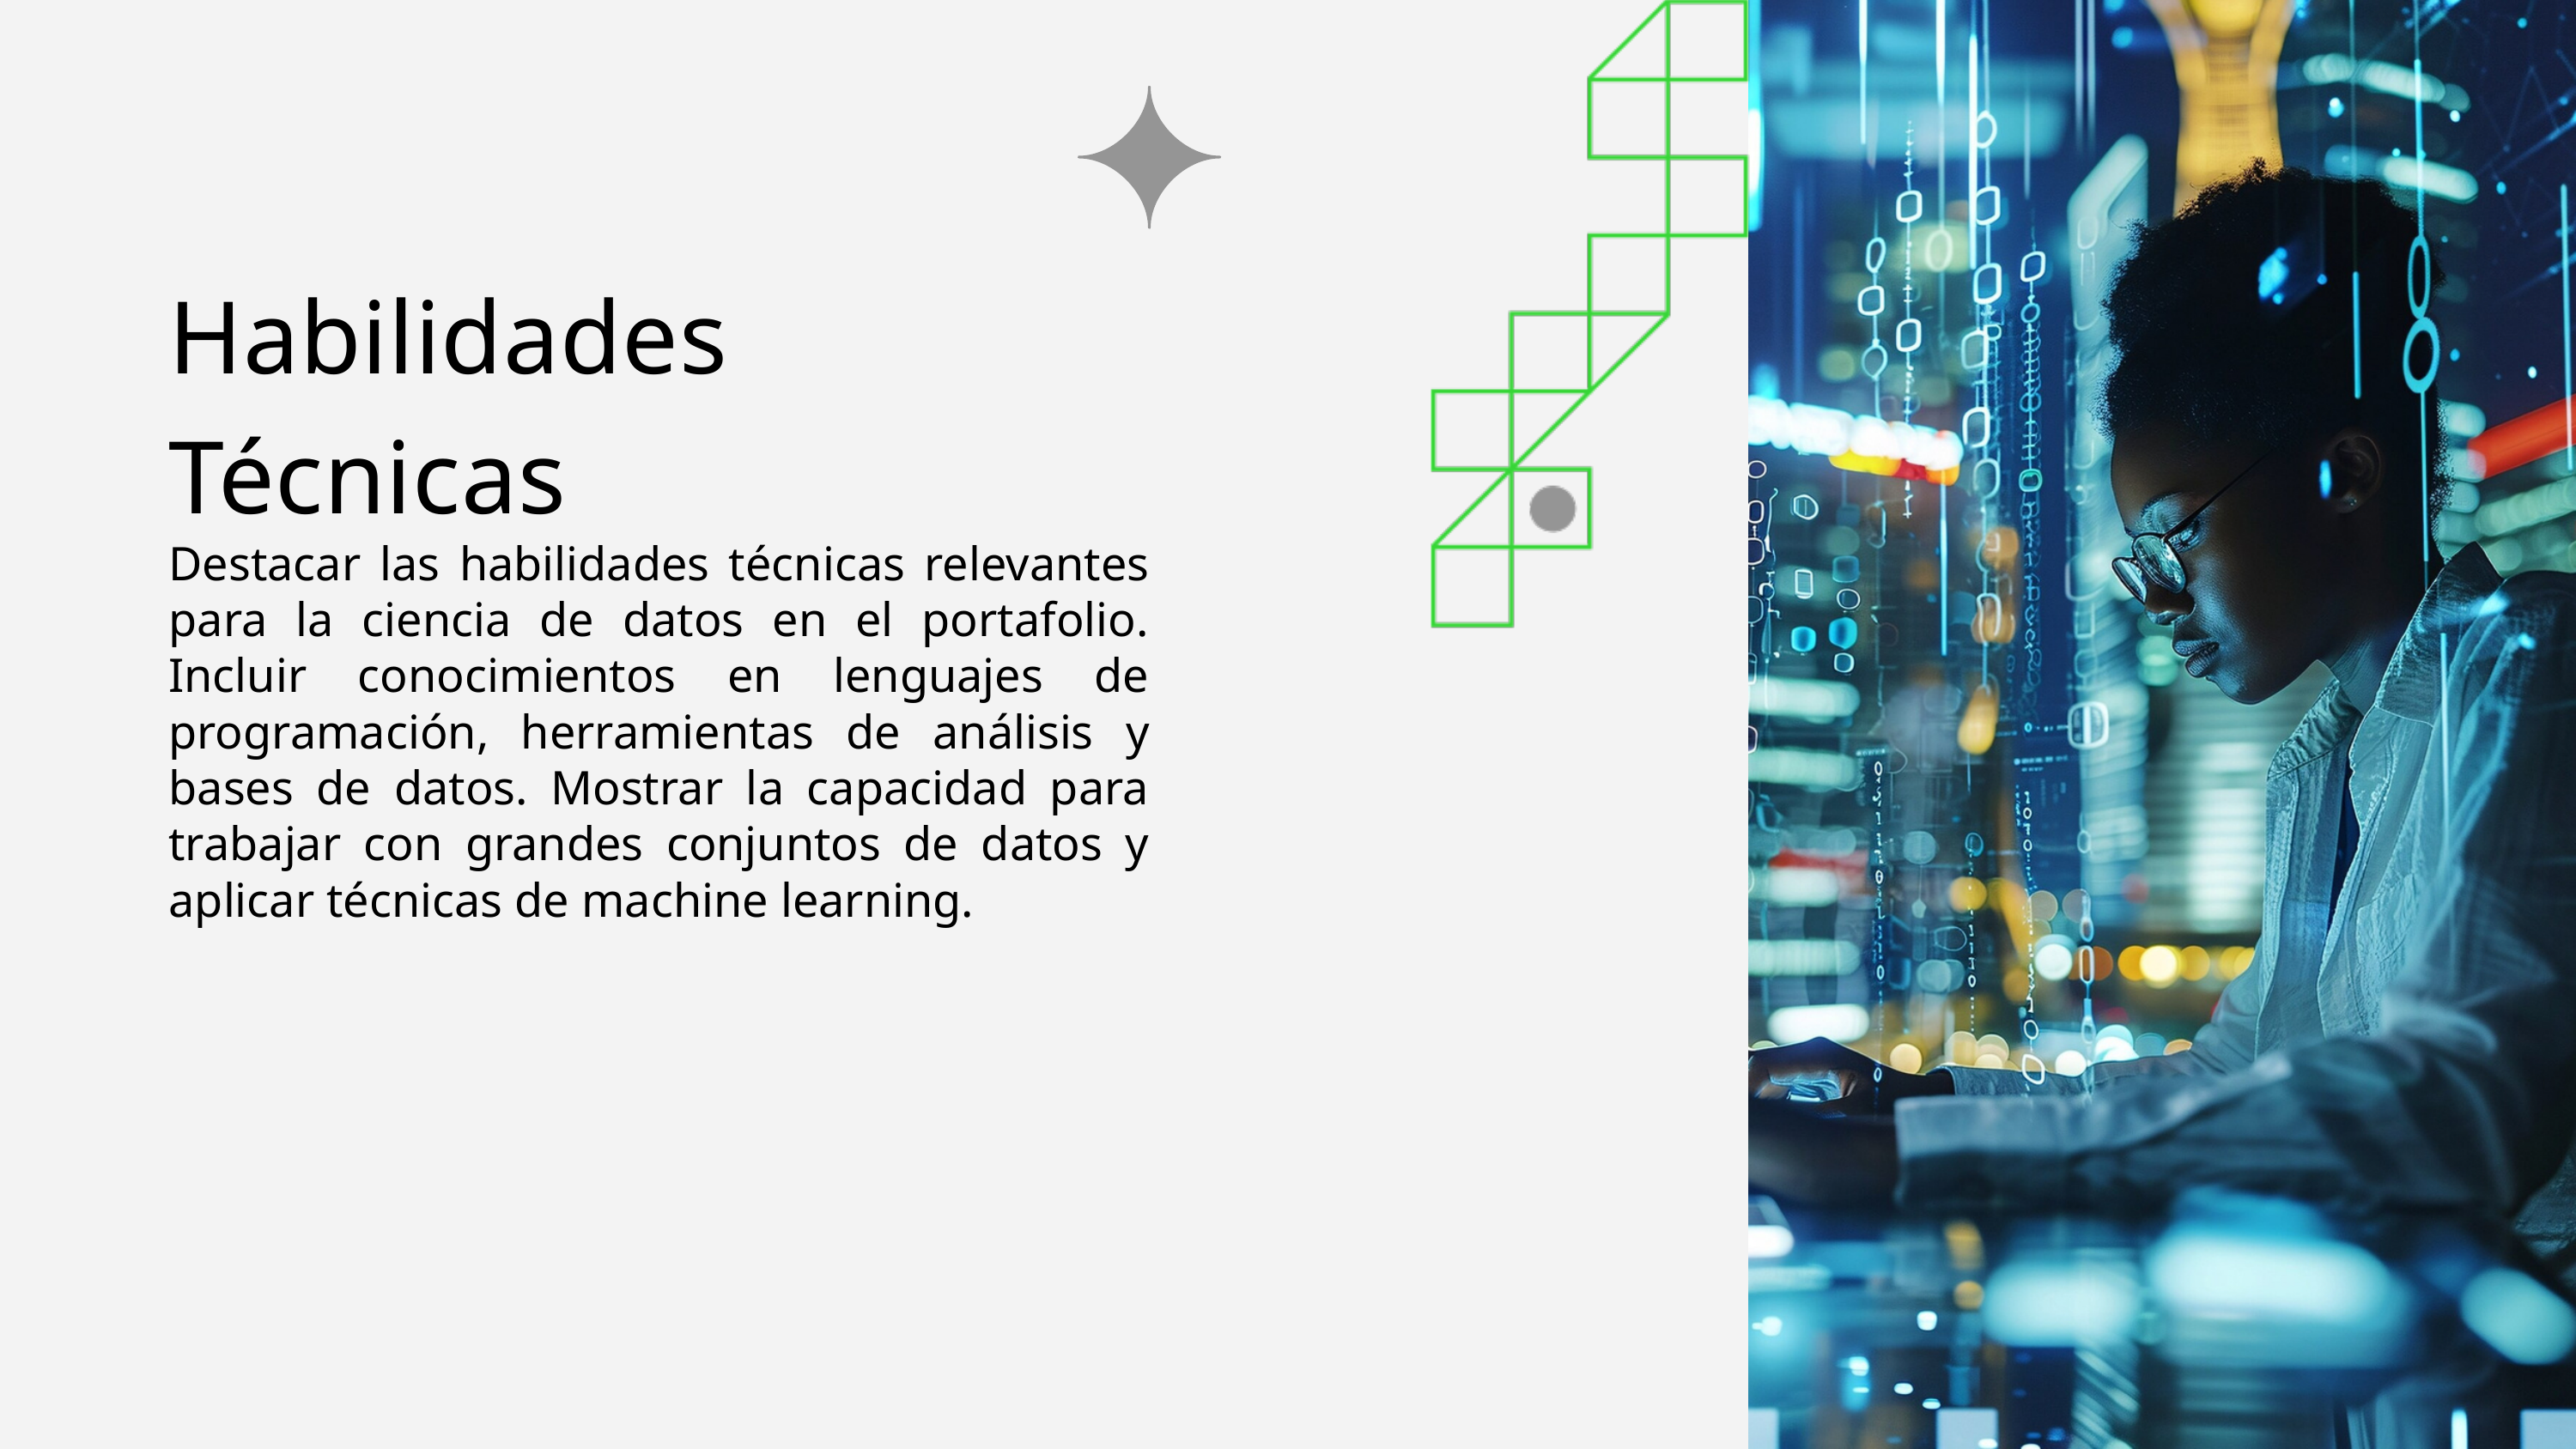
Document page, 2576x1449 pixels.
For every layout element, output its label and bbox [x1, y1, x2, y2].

text_box [1068, 76, 1230, 239]
text_box [0, 0, 2576, 1449]
